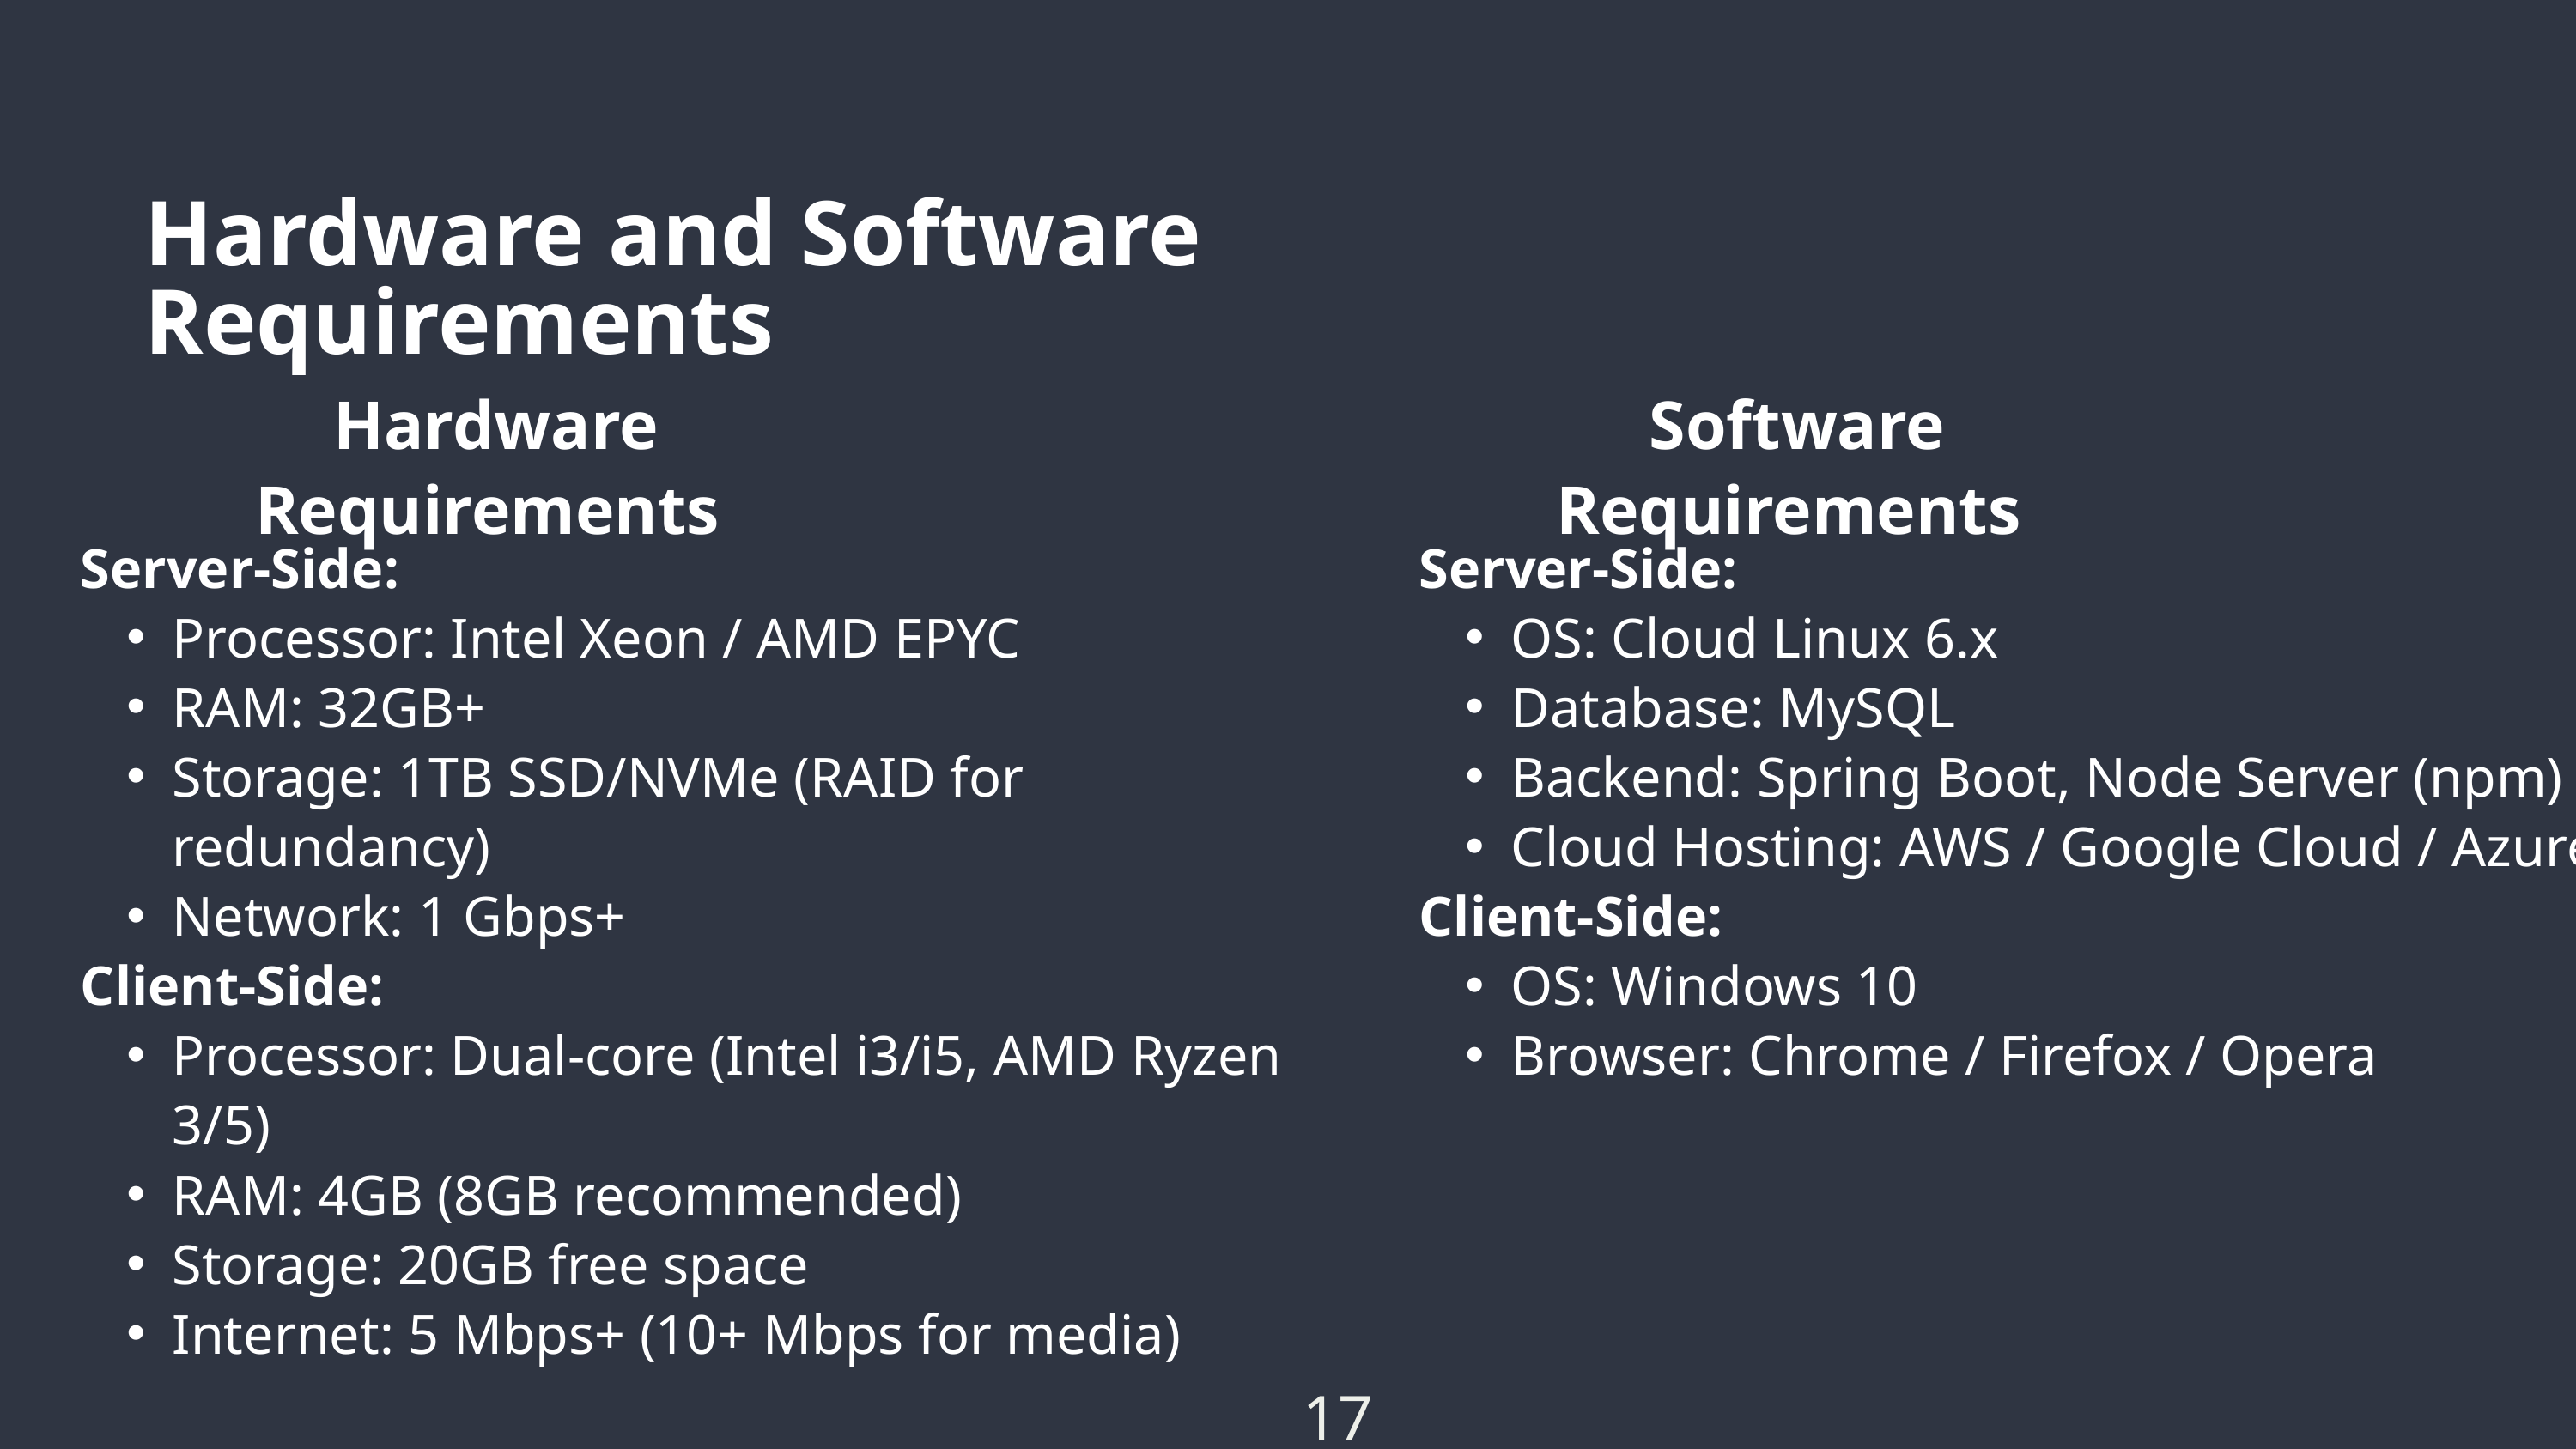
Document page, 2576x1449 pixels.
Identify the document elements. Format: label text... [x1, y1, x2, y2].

text_box Hardware Requirements [118, 377, 874, 459]
text_box Server-Side: Processor: Intel Xeon / AMD EPYC RAM: 32GB+ Storage: 1TB SSD/NVMe (RAID for redundancy) Network: 1 Gbps+ Client-Side: Processor: Dual-core (Intel i3/i5, AMD Ryzen 3/5) RAM: 4GB (8GB recommended) Storage: 20GB free space Internet: 5 Mbps+ (10+ Mbps for media) [80, 459, 1320, 1449]
text_box 17 [1256, 1367, 1419, 1449]
text_box Hardware and Software Requirements [144, 196, 1728, 459]
text_box Software Requirements [1419, 377, 2176, 634]
text_box Server-Side: OS: Cloud Linux 6.x Database: MySQL Backend: Spring Boot, Node Server (npm) Cloud Hosting: AWS / Google Cloud / Azure Client-Side: OS: Windows 10 Browser: Chrome / Firefox / Opera [1419, 459, 2576, 1226]
